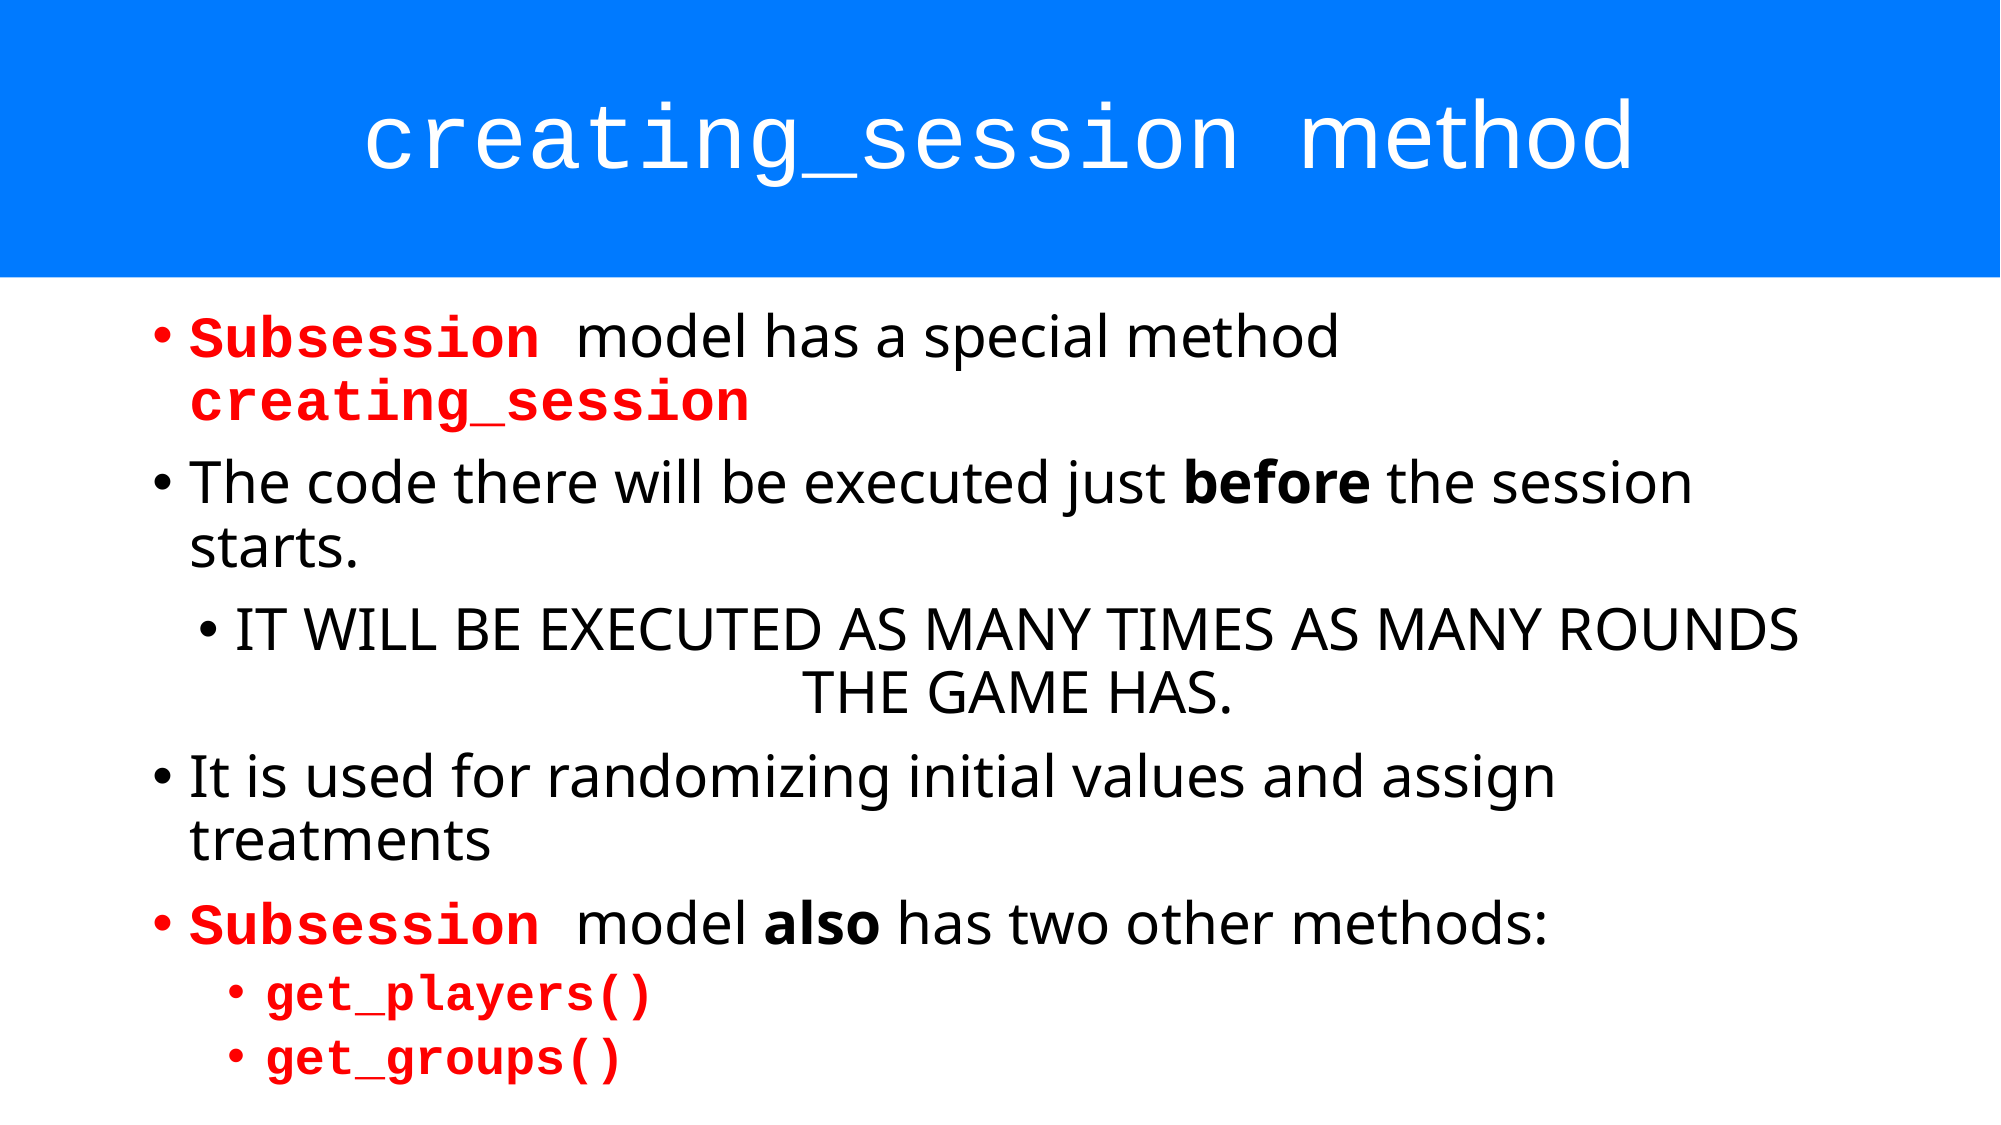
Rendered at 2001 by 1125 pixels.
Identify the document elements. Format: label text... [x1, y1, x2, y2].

list Subsession model has a special method creating_session The code there will be executed just before the session starts. It will be executed as many times as many rounds the game has. It is used for randomizing initial values and assign treatments Subsession model also has two other methods: get_players() get_groups() [137, 299, 1863, 1014]
title creating_session method [0, 0, 2000, 278]
